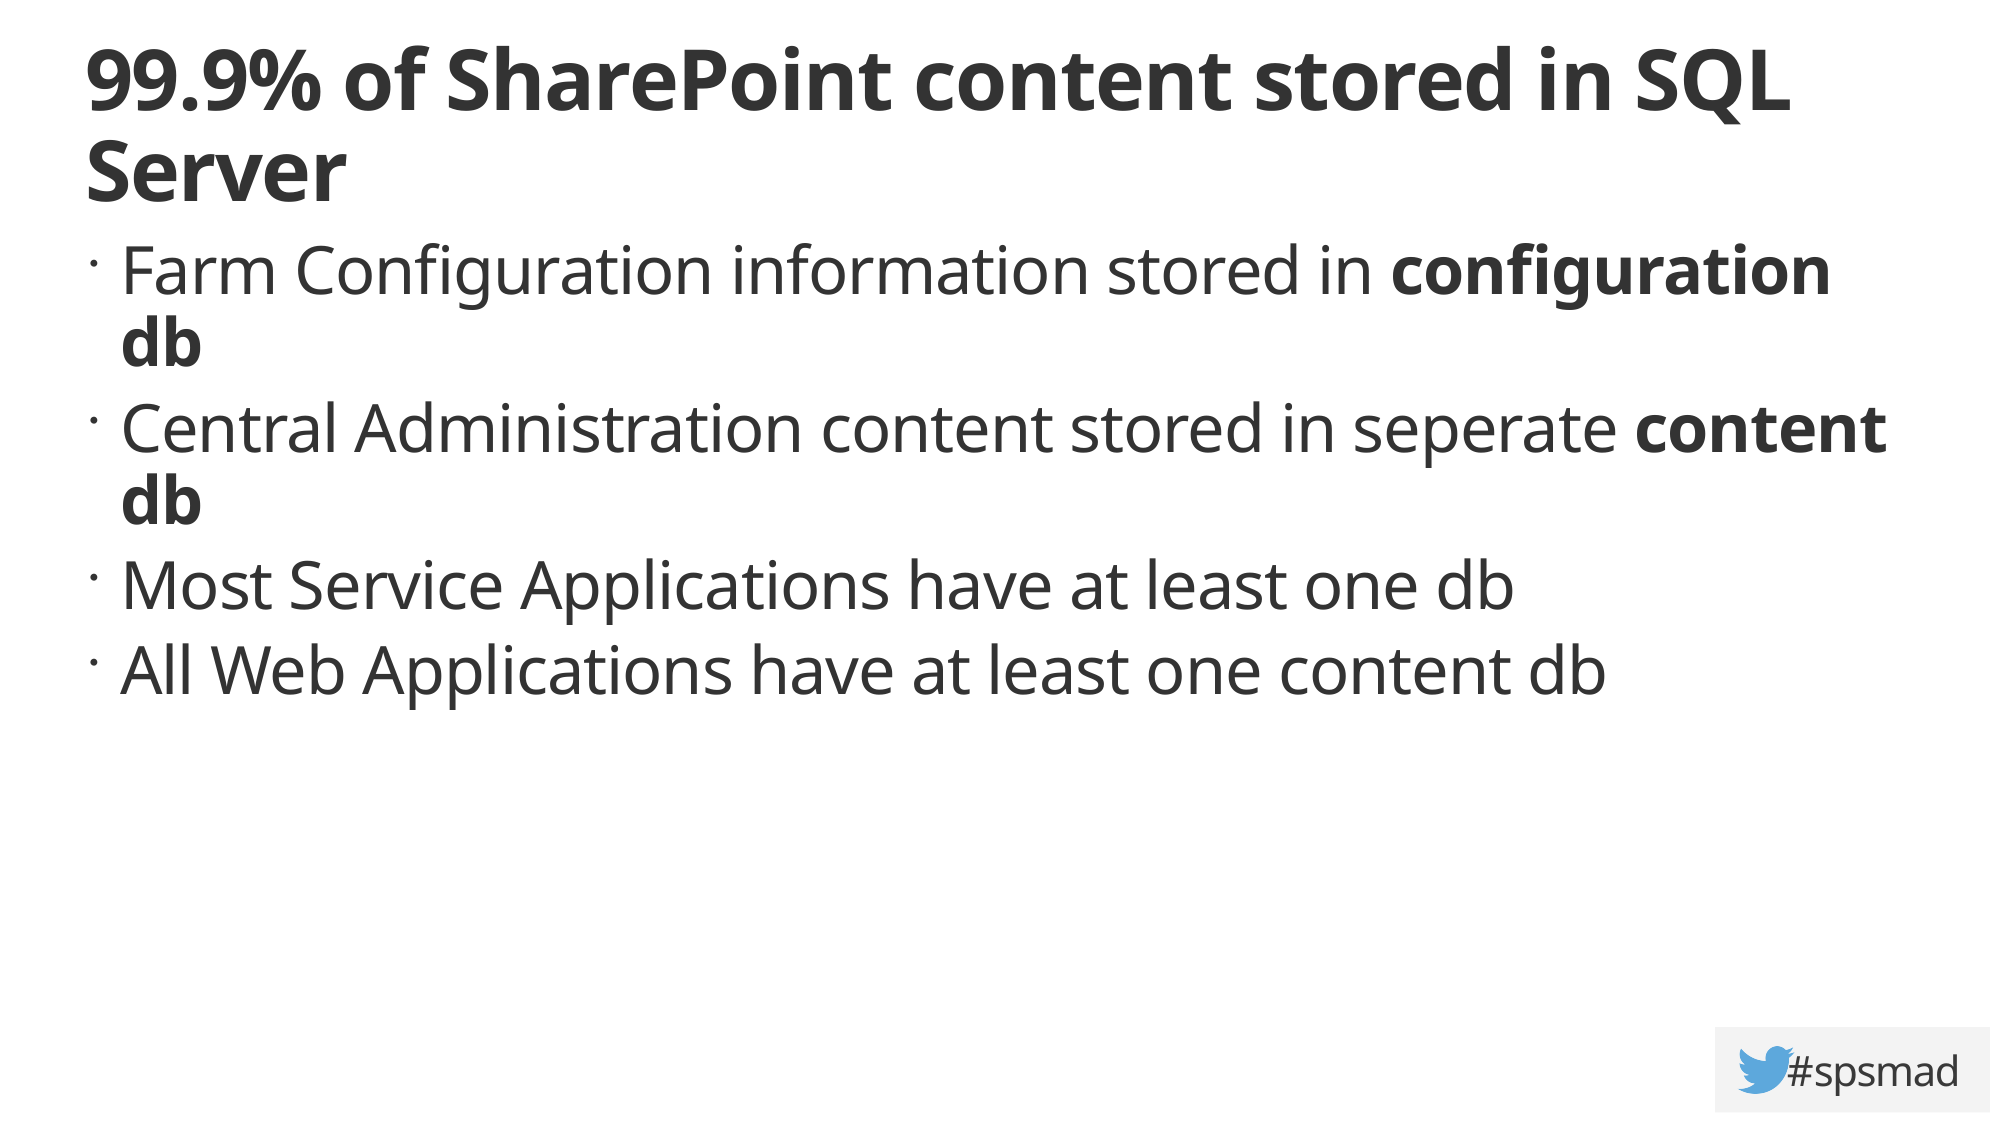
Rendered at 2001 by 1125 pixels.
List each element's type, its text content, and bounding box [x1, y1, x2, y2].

picture [1737, 1046, 1795, 1094]
title 99.9% of SharePoint content stored in SQL Server [85, 37, 1915, 161]
list Farm Configuration information stored in configuration db Central Administration content stored in seperate content db Most Service Applications have at least one db All Web Applications have at least one content db [85, 237, 1915, 866]
